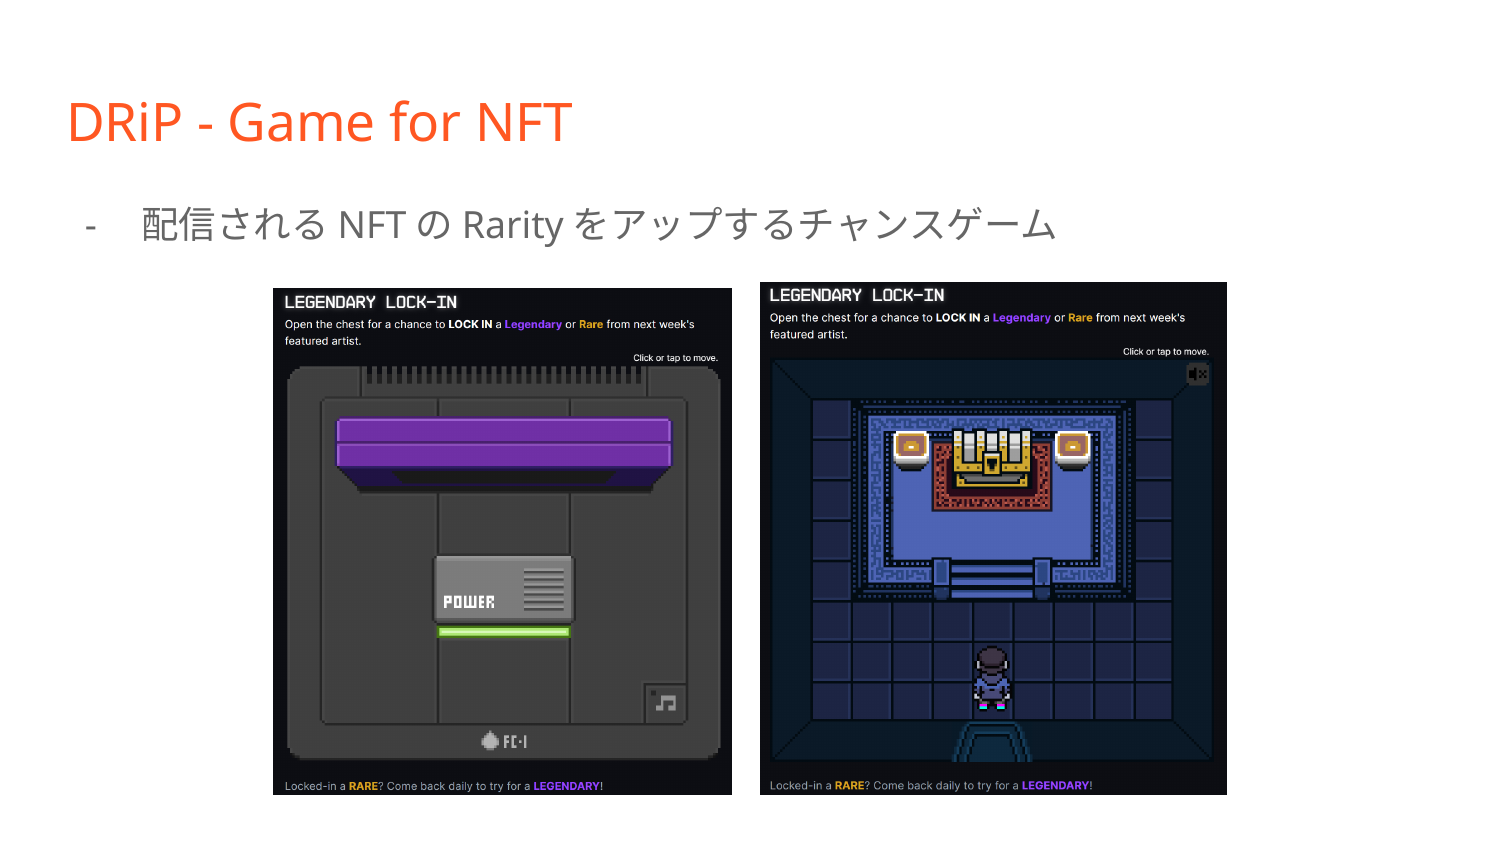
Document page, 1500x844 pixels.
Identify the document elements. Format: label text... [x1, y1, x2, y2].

picture [273, 288, 732, 795]
picture [760, 282, 1227, 795]
title DRiP - Game for NFT [51, 72, 1449, 167]
list 配信されるNFTのRarityをアップするチャンスゲーム [51, 189, 1449, 283]
